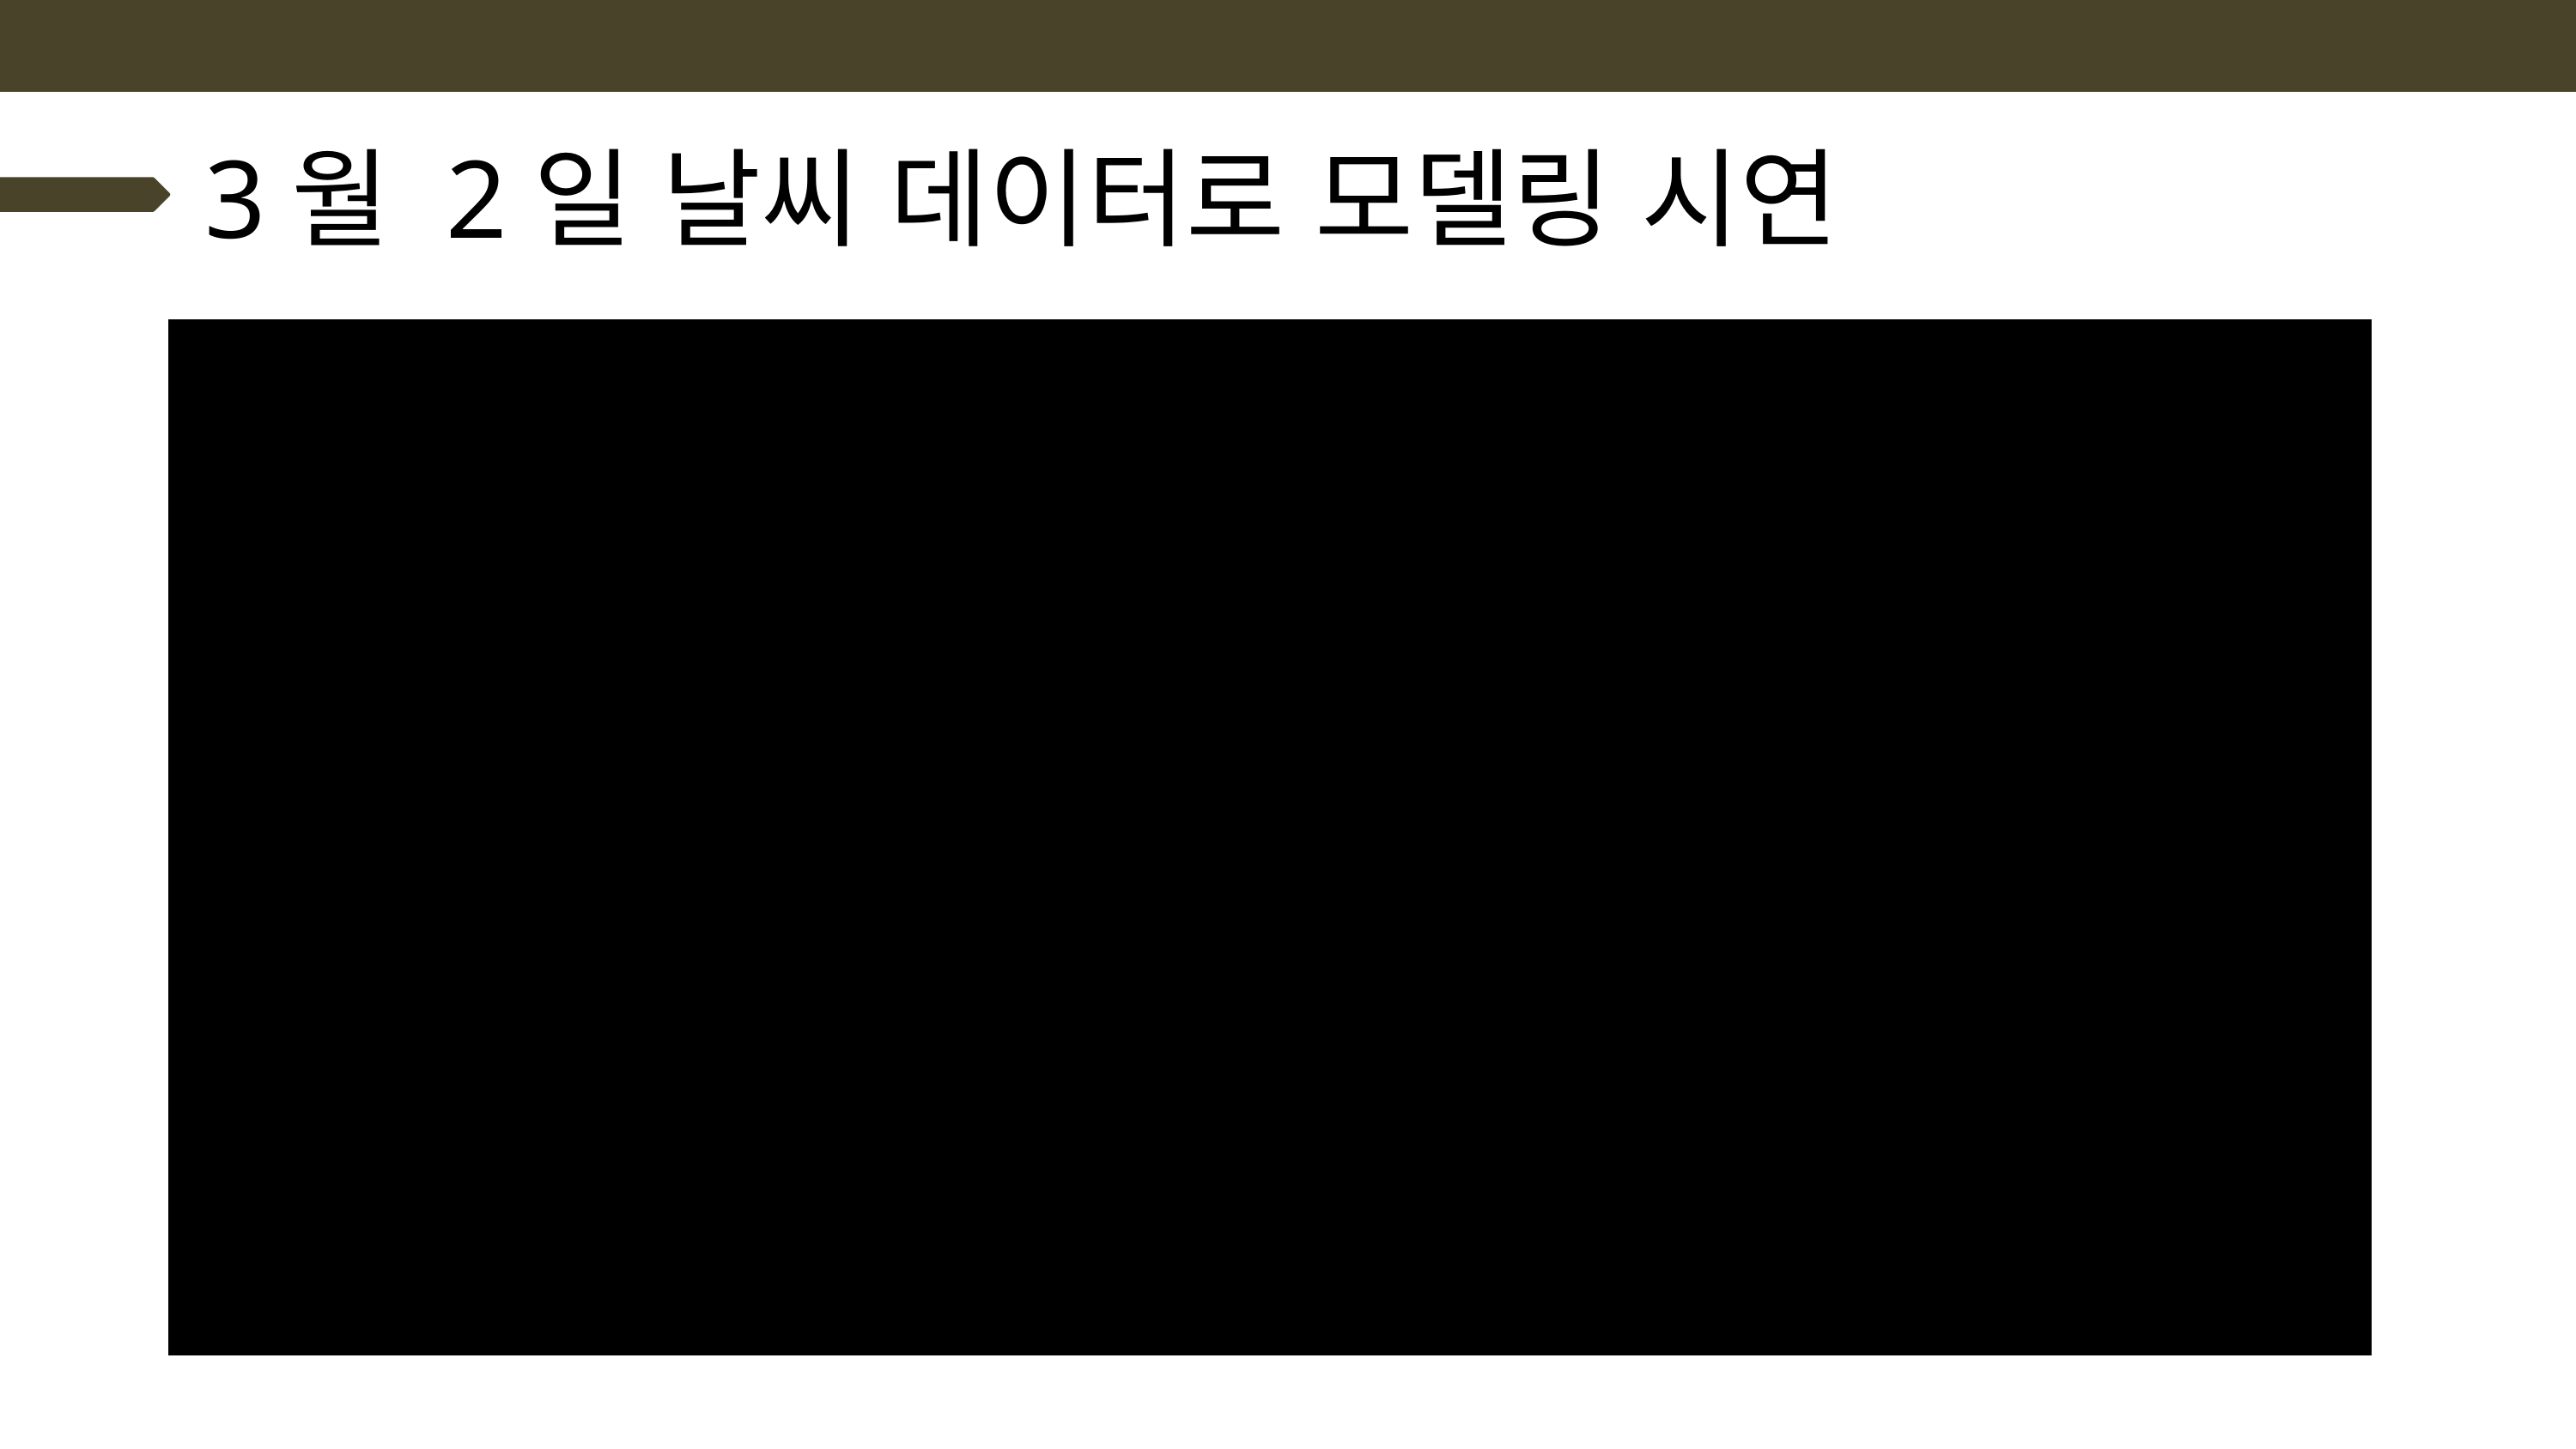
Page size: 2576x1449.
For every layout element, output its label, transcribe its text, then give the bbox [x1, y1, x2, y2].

text_box 3월 2일 날씨 데이터로 모델링 시연 [181, 92, 2372, 318]
text_box [0, 179, 169, 210]
picture [167, 319, 2372, 1355]
text_box [0, 0, 2576, 92]
